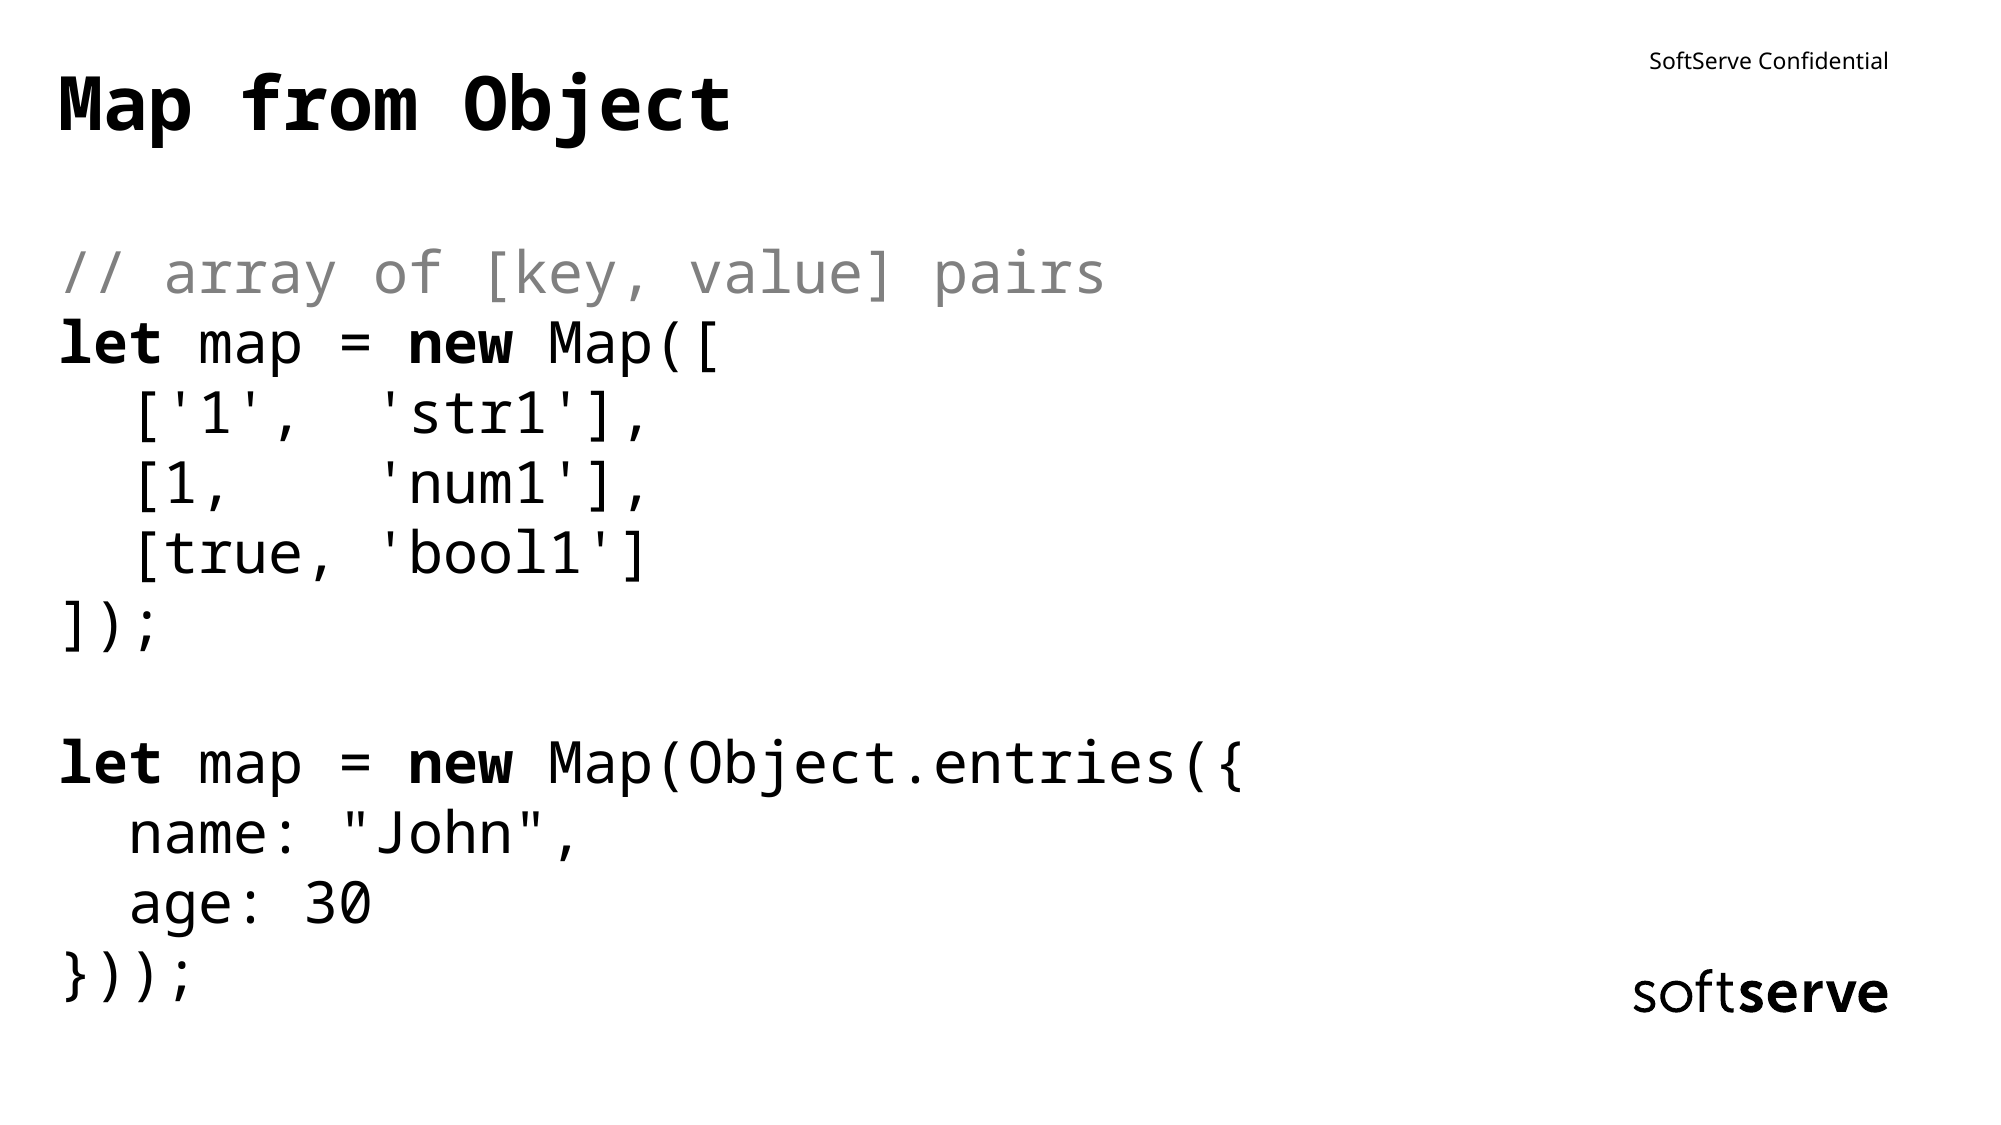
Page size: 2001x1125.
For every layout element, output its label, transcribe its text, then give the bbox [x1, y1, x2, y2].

list Map from Object // array of [key, value] pairs let map = new Map([ ['1', 'str1'], [1, 'num1'], [true, 'bool1'] ]); let map = new Map(Object.entries({ name: "John", age: 30 })); [58, 47, 1982, 1057]
